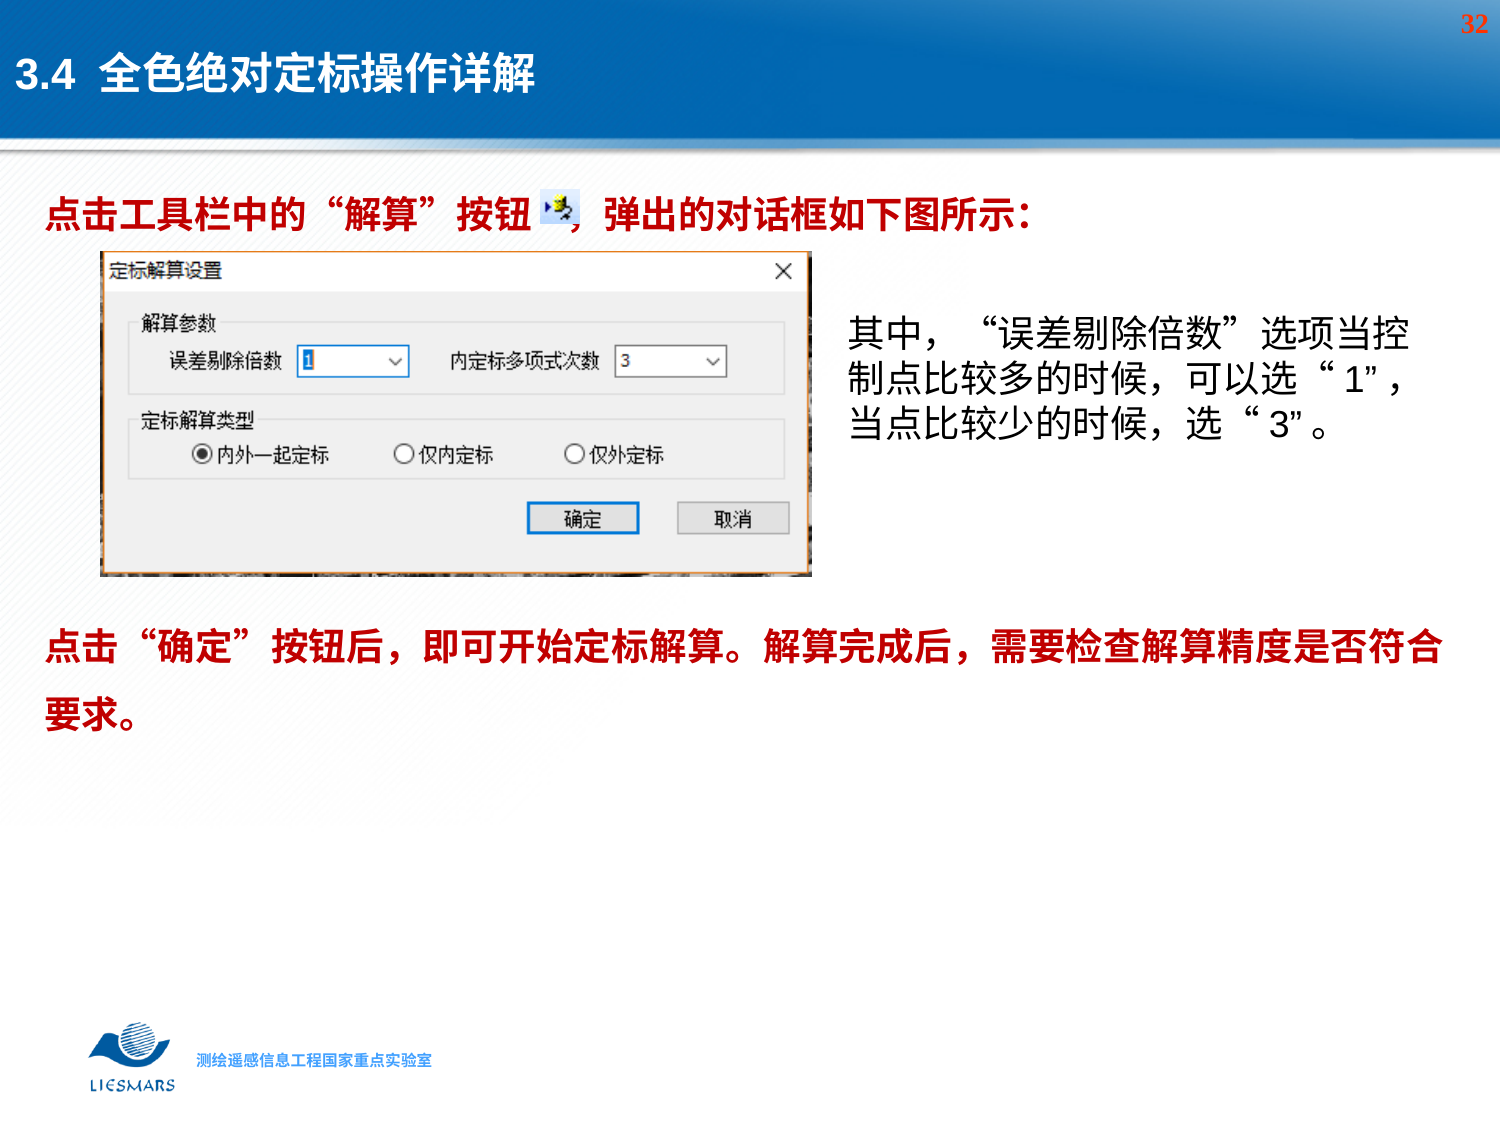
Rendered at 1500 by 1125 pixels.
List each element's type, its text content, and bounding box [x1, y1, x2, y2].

text_box [280, 1054, 285, 1062]
title 3.4 全色绝对定标操作详解 [0, 18, 1424, 126]
text_box 点击“确定”按钮后，即可开始定标解算。解算完成后，需要检查解算精度是否符合要求。 [29, 593, 1459, 744]
text_box [207, 1053, 211, 1065]
text_box [247, 1054, 252, 1062]
picture [0, 0, 1500, 1125]
text_box 点击工具栏中的“解算”按钮 ，弹出的对话框如下图所示： [29, 160, 1459, 244]
text_box 其中，“误差剔除倍数”选项当控制点比较多的时候，可以选“1”，当点比较少的时候，选“3”。 [832, 302, 1459, 453]
